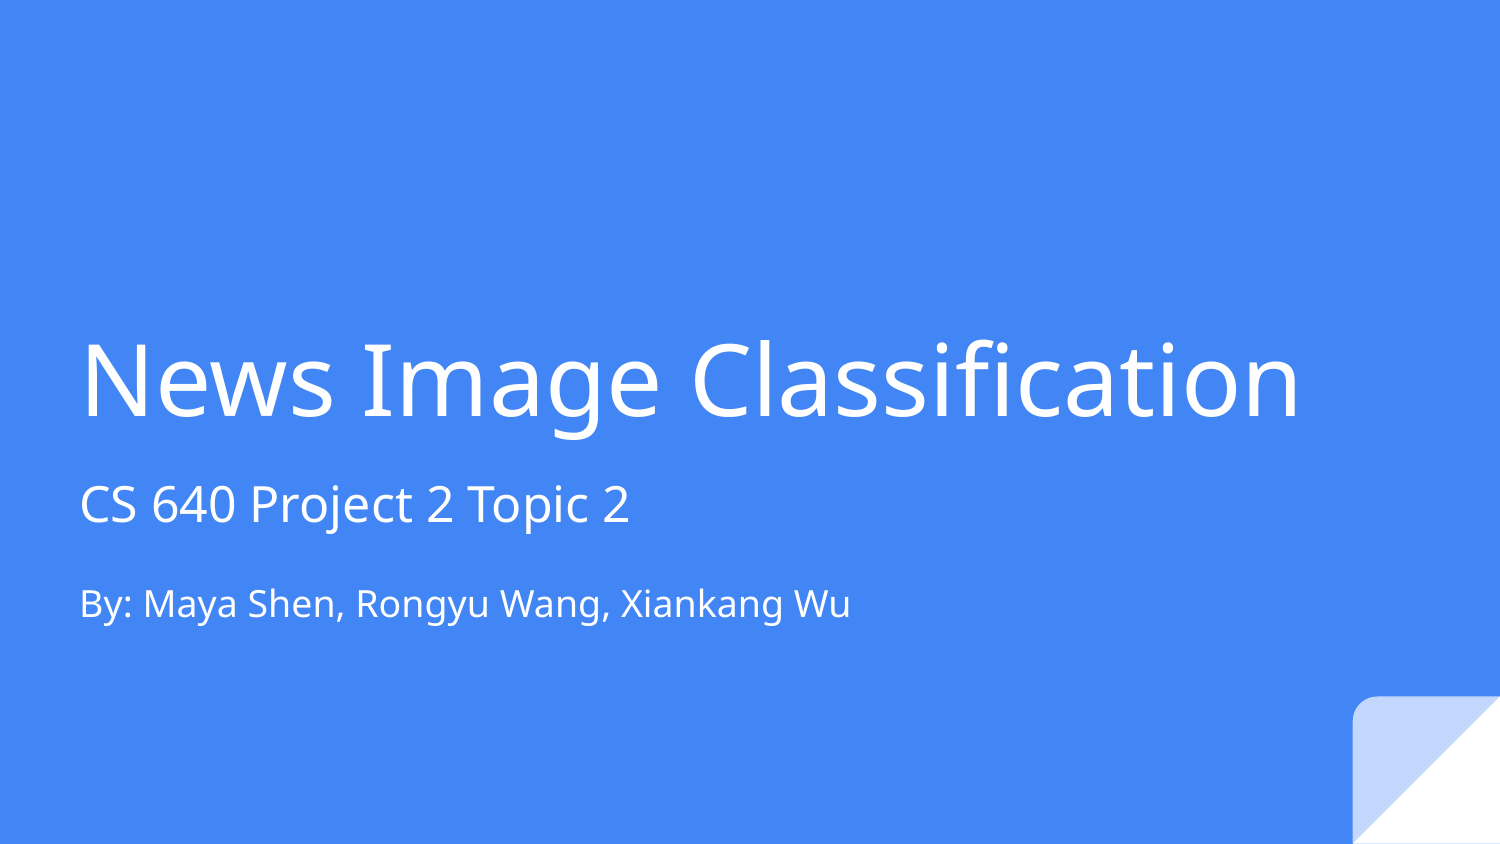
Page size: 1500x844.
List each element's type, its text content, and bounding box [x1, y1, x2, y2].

subtitle By: Maya Shen, Rongyu Wang, Xiankang Wu [64, 565, 1413, 637]
subtitle CS 640 Project 2 Topic 2 [64, 457, 1413, 529]
title News Image Classification [64, 298, 1482, 452]
